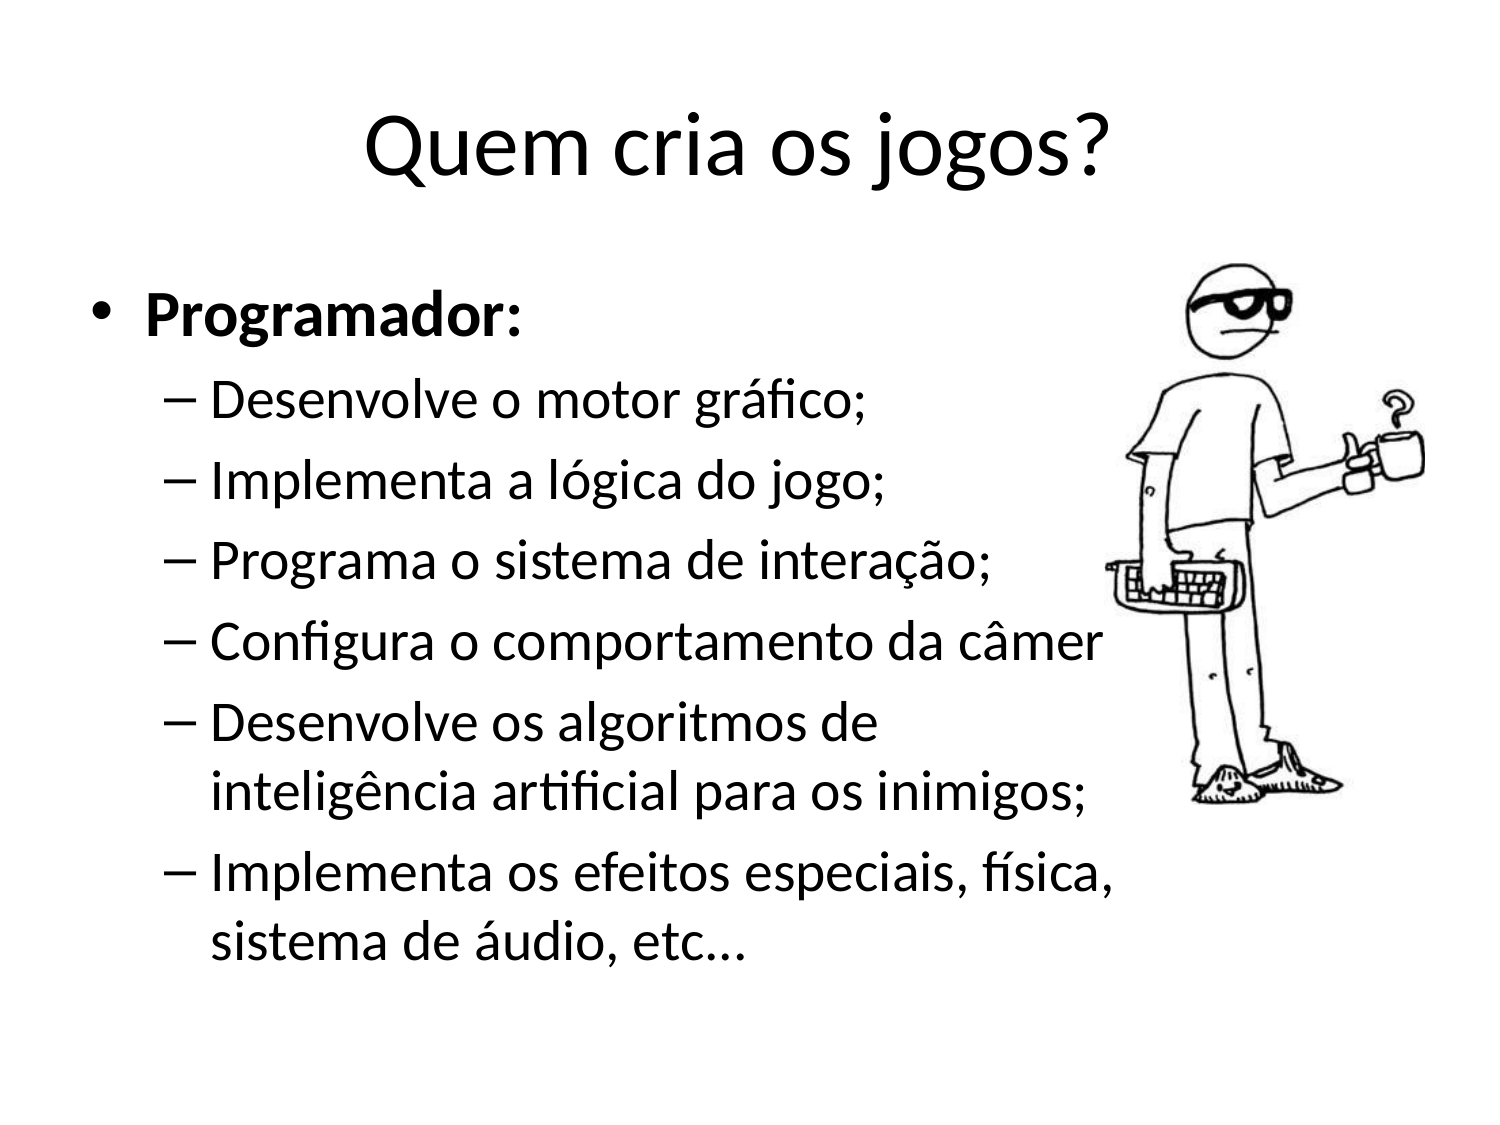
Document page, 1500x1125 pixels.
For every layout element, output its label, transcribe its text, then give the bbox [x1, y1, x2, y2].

title Quem cria os jogos? [75, 45, 1425, 233]
list Programador: Desenvolve o motor gráfico; Implementa a lógica do jogo; Programa o sistema de interação; Configura o comportamento da câmera; Desenvolve os algoritmos de inteligência artificial para os inimigos; Implementa os efeitos especiais, física, sistema de áudio, etc... [75, 262, 1164, 1005]
picture [1104, 262, 1426, 805]
